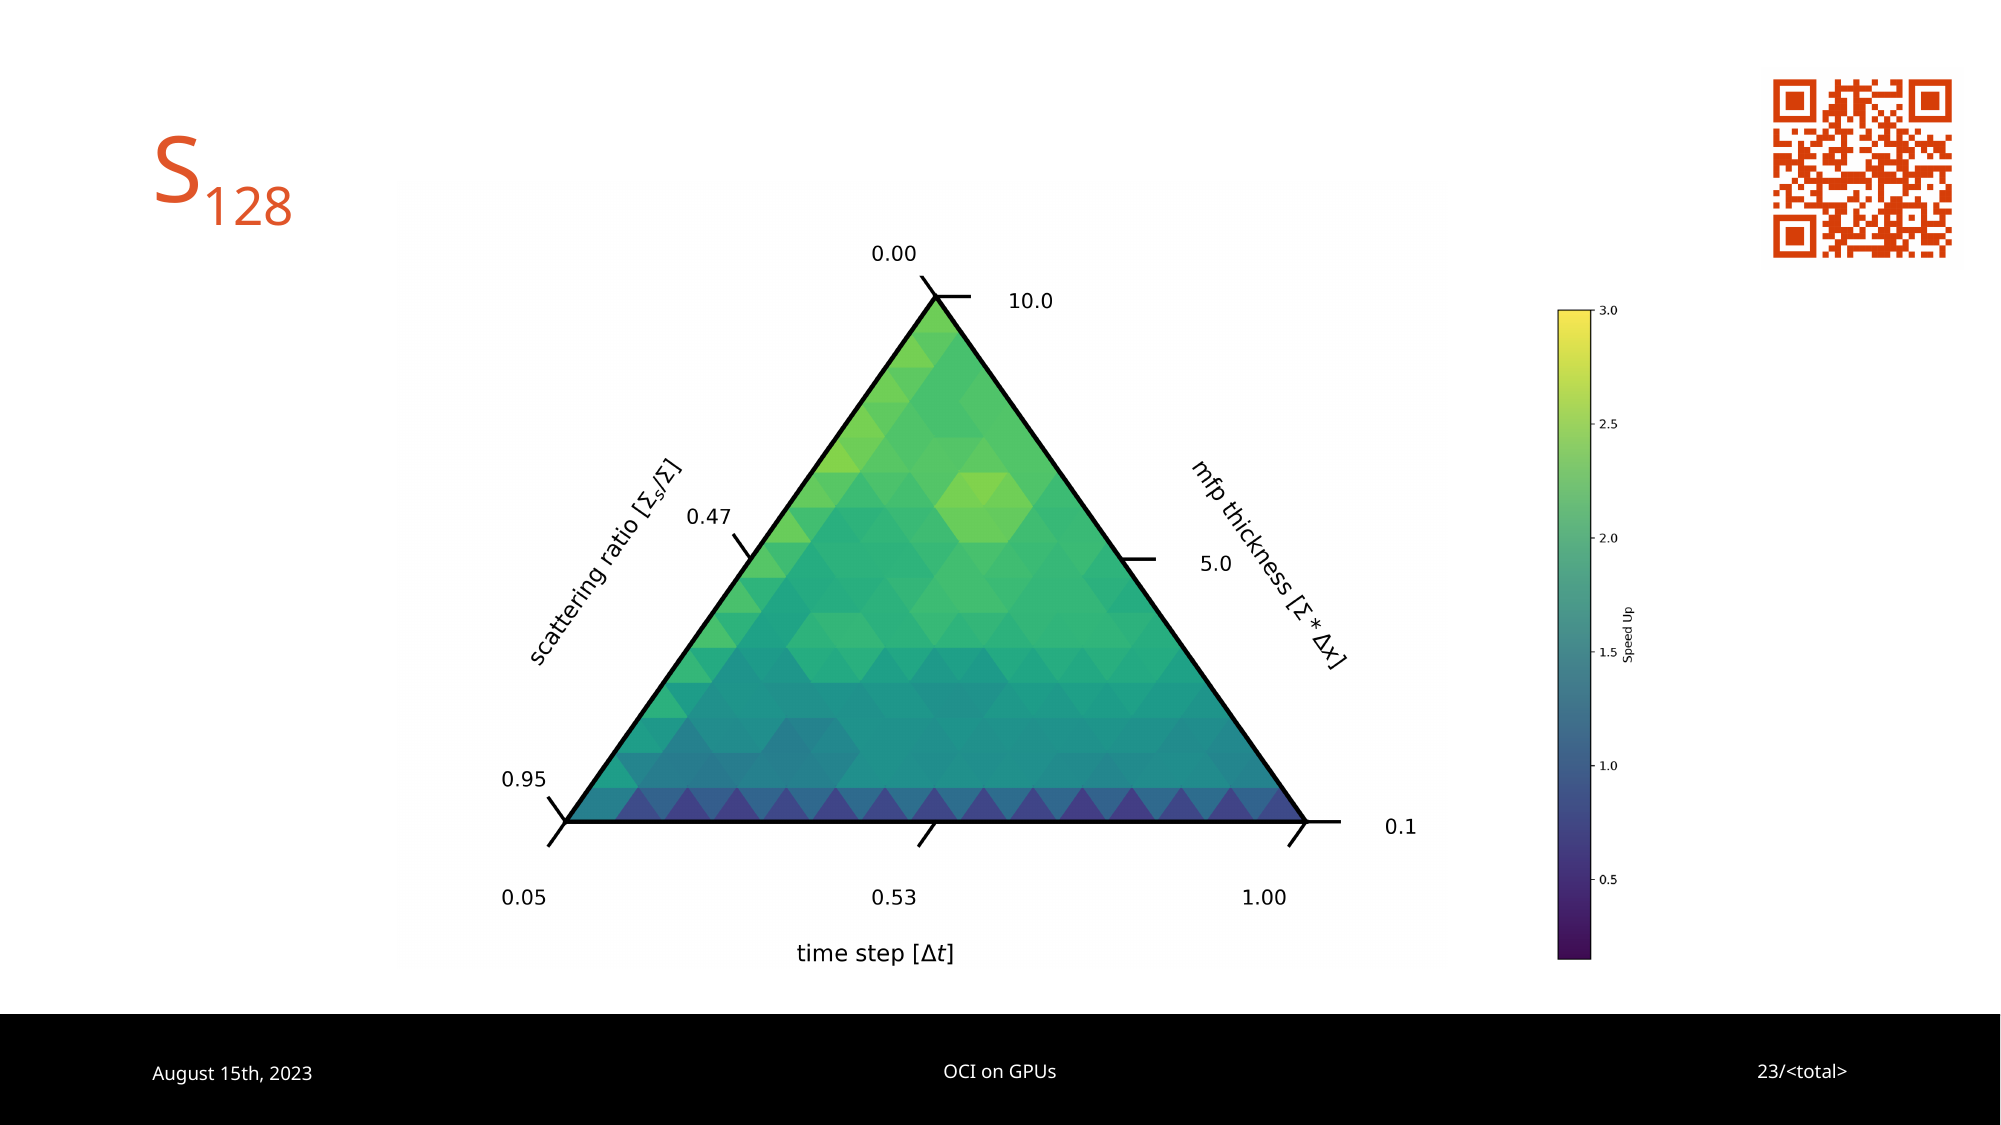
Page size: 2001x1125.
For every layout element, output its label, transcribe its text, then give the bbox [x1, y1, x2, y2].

picture [1537, 283, 1659, 969]
slide_number 23 [1412, 1042, 1863, 1103]
picture [1761, 67, 1964, 270]
title S128 [137, 59, 1709, 278]
footer OCI on GPUs [662, 1042, 1338, 1103]
picture [397, 181, 1448, 969]
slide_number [137, 1042, 588, 1103]
